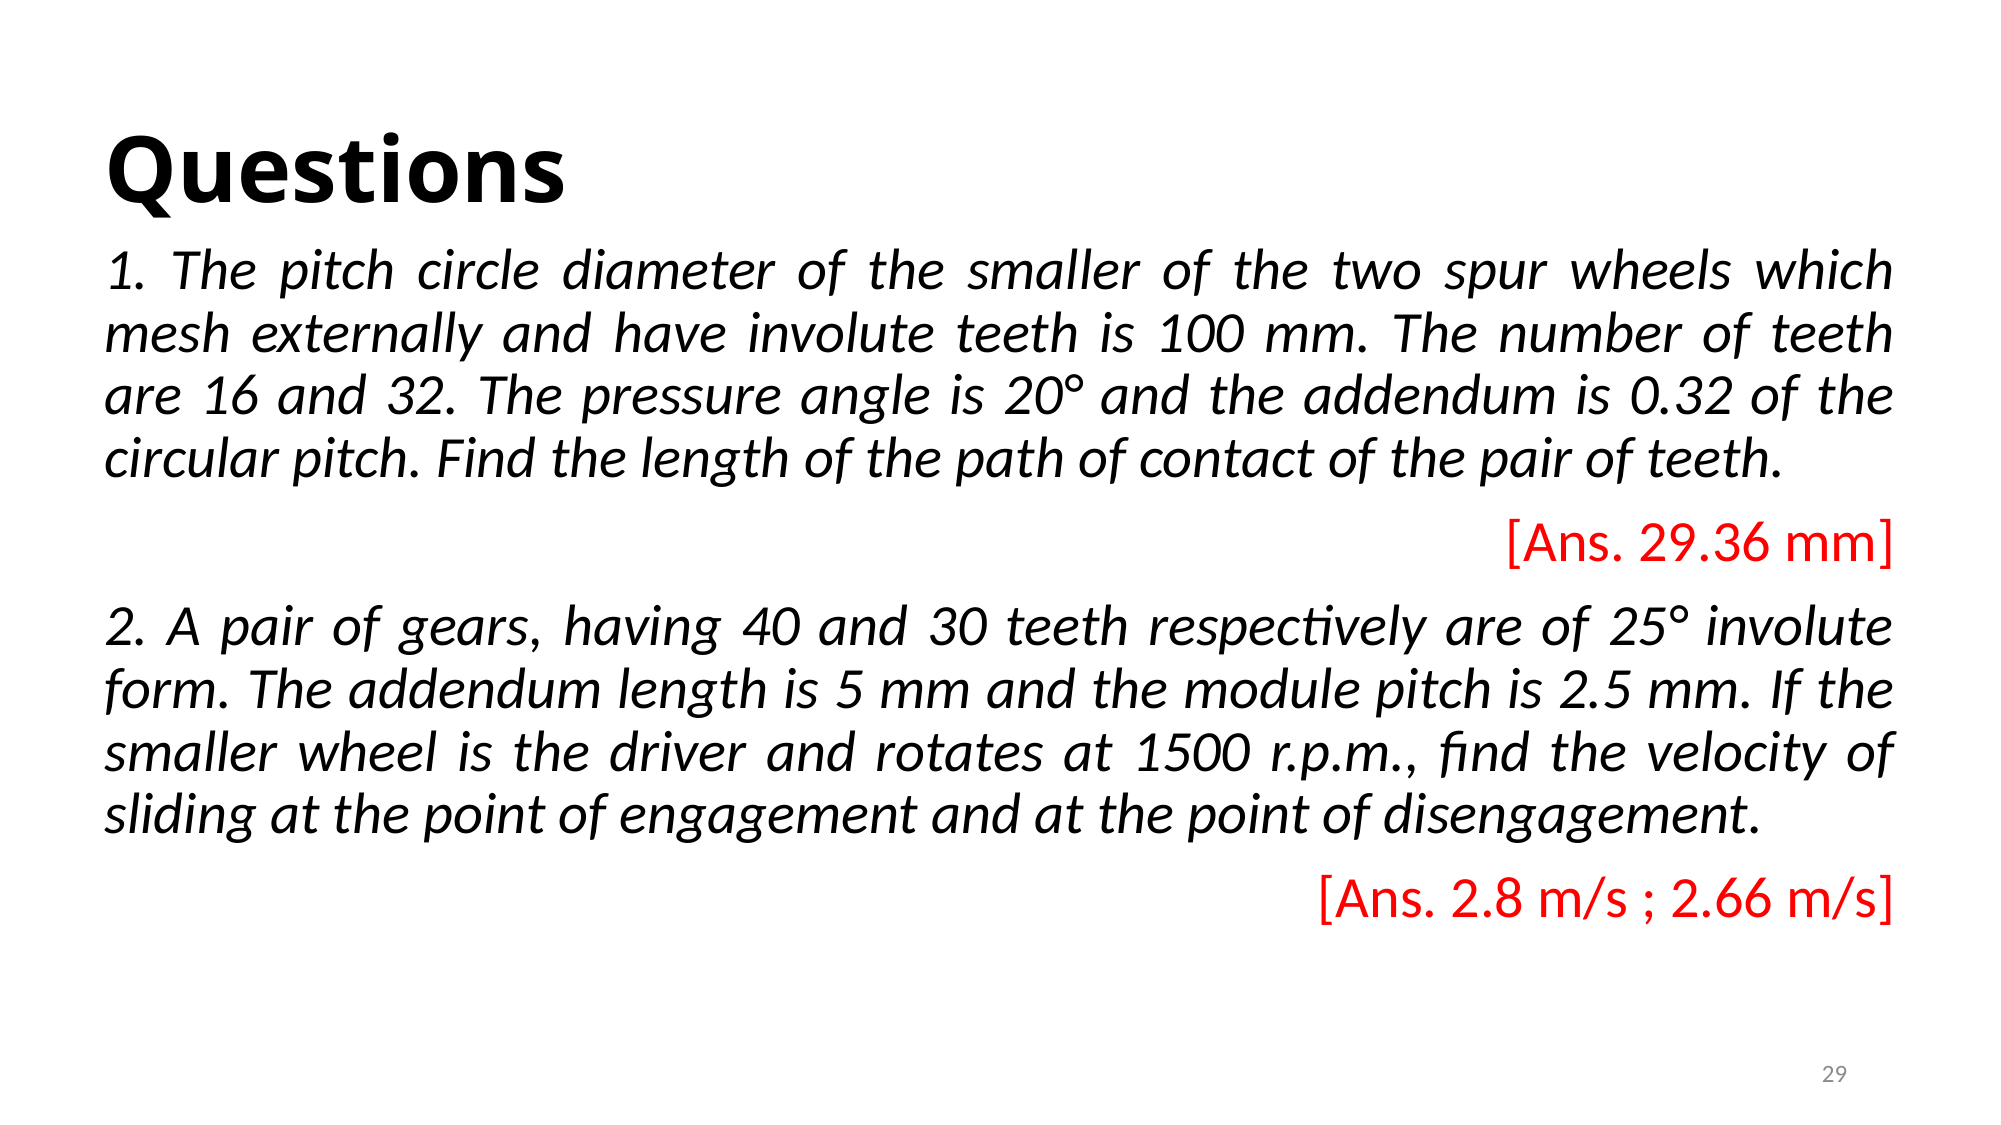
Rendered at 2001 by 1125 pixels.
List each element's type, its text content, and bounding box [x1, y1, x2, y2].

slide_number 29 [1412, 1042, 1863, 1103]
list 1. The pitch circle diameter of the smaller of the two spur wheels which mesh externally and have involute teeth is 100 mm. The number of teeth are 16 and 32. The pressure angle is 20° and the addendum is 0.32 of the circular pitch. Find the length of the path of contact of the pair of teeth. [Ans. 29.36 mm] 2. A pair of gears, having 40 and 30 teeth respectively are of 25° involute form. The addendum length is 5 mm and the module pitch is 2.5 mm. If the smaller wheel is the driver and rotates at 1500 r.p.m., find the velocity of sliding at the point of engagement and at the point of disengagement. [Ans. 2.8 m/s ; 2.66 m/s] [89, 231, 1911, 1014]
title Questions [89, 64, 1815, 282]
